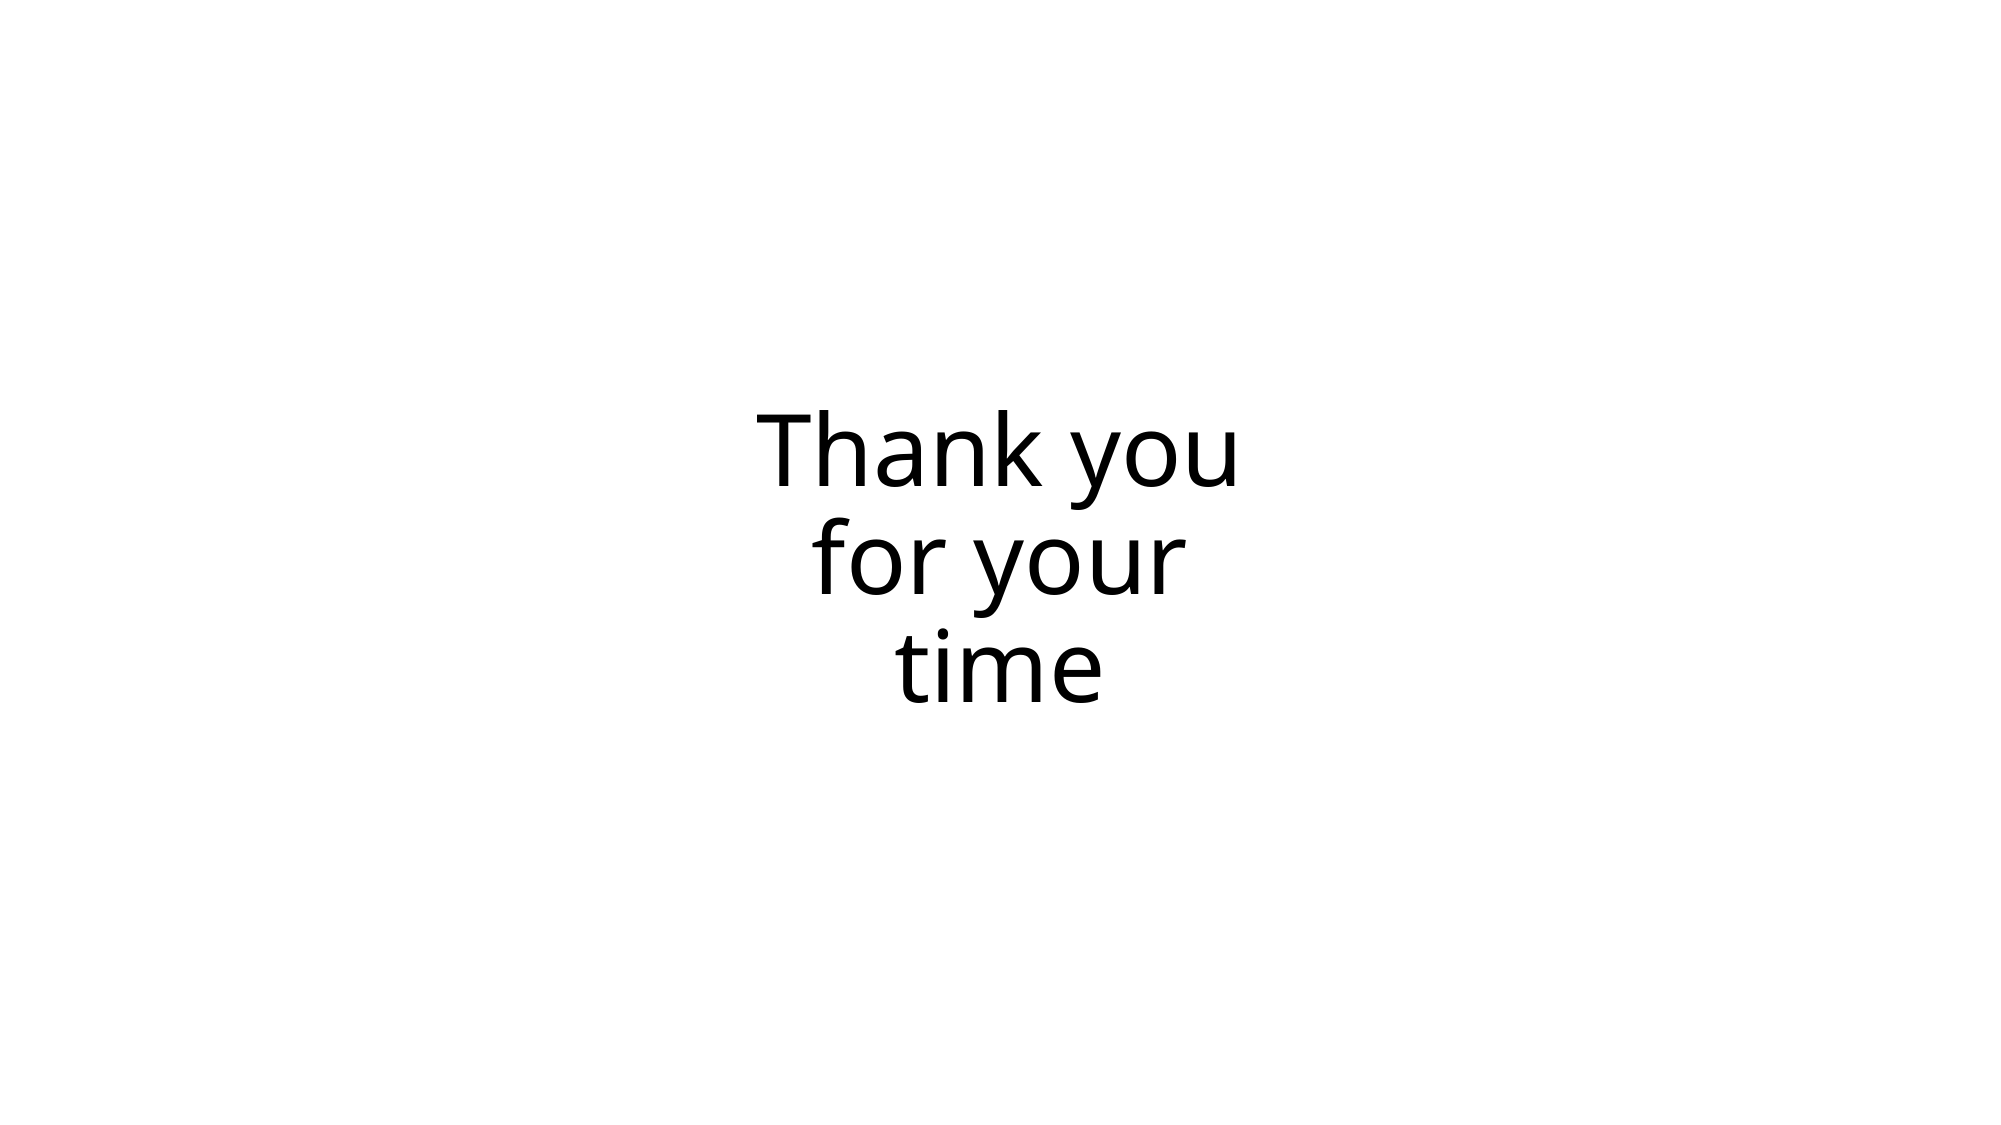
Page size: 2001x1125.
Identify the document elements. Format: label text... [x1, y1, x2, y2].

title Thank you for your time [693, 453, 1307, 672]
